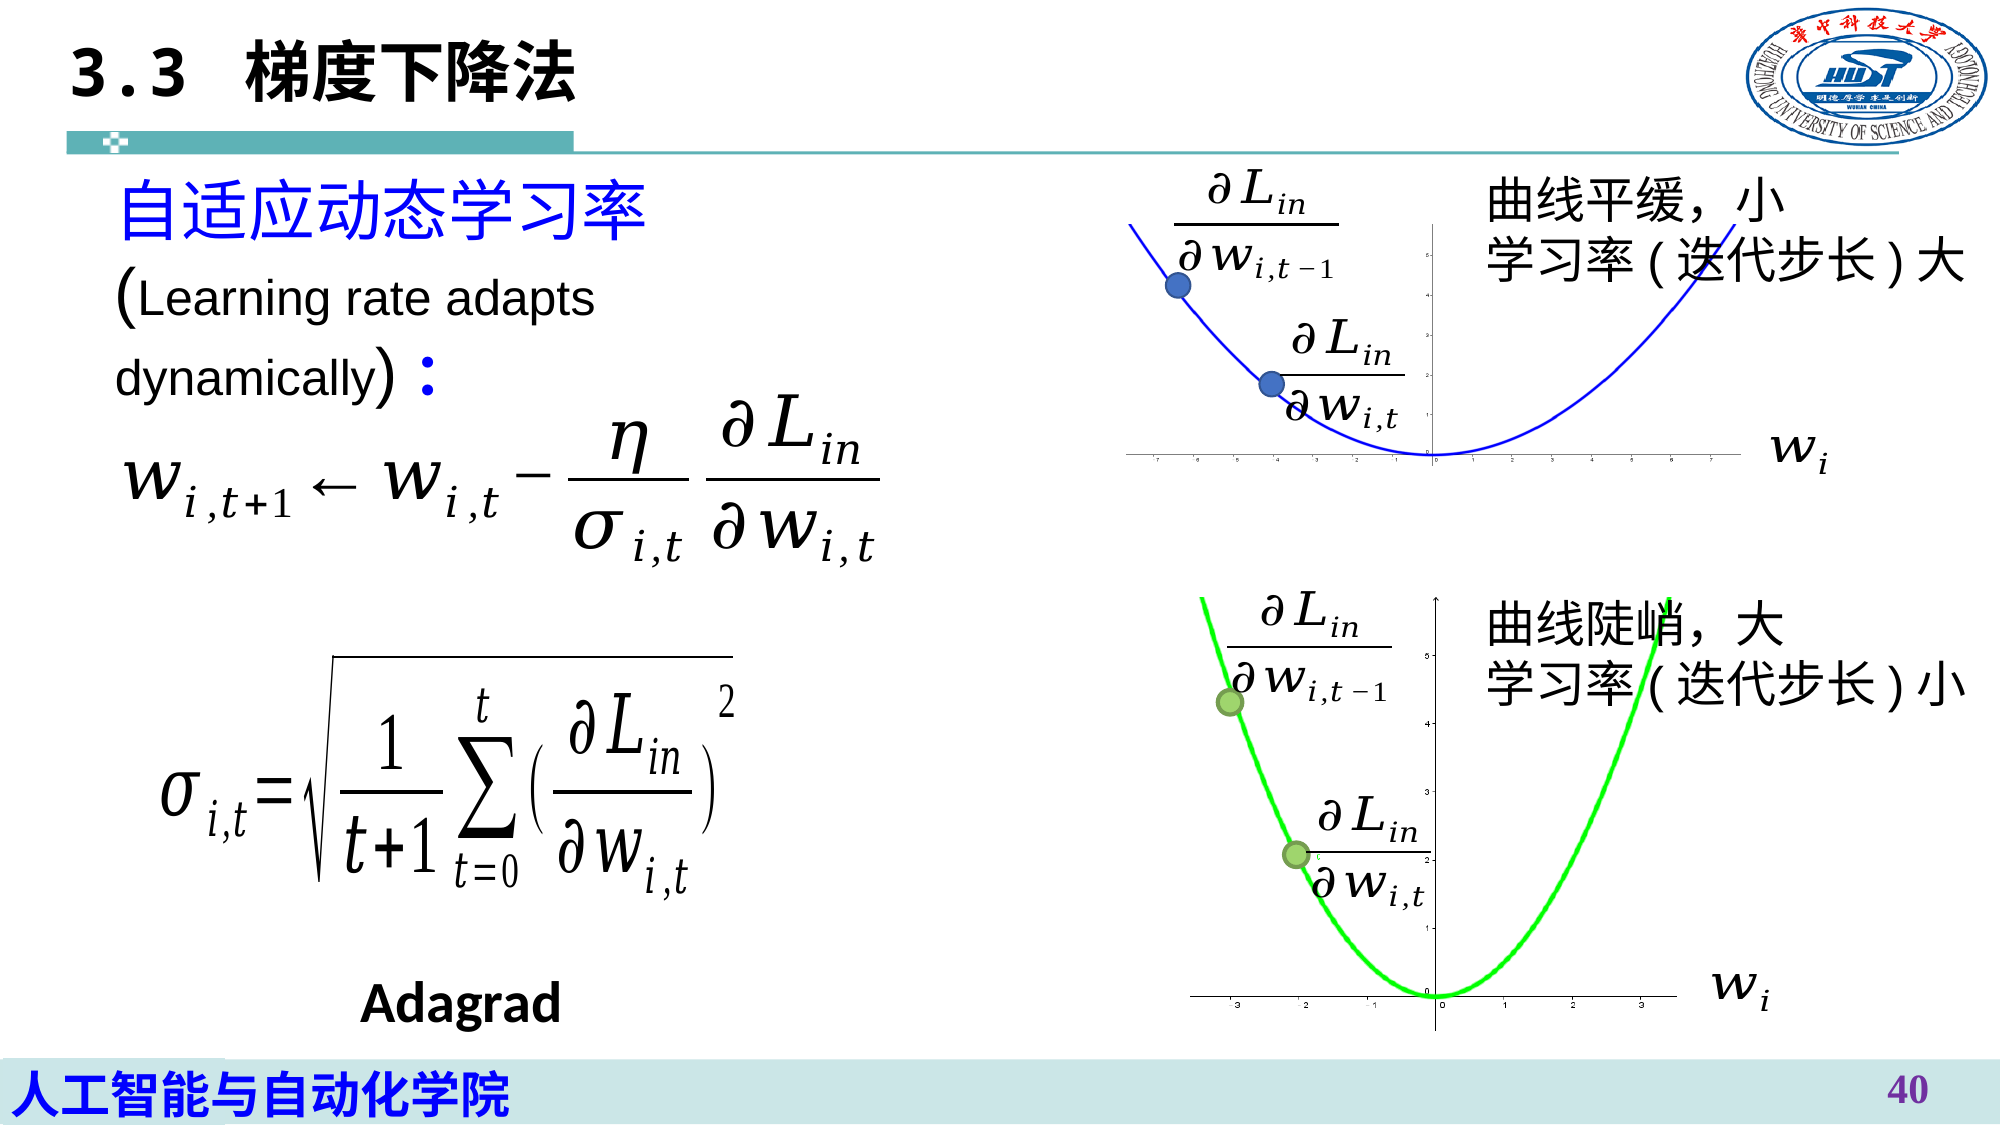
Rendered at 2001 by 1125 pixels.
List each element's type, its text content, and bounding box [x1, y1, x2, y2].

picture [3, 1058, 225, 1125]
picture [1125, 223, 1741, 466]
text_box Adagrad [345, 956, 578, 1042]
slide_number 40 [1816, 1054, 2000, 1114]
picture [1190, 596, 1677, 1032]
text_box 3.3 梯度下降法 [53, 23, 1318, 116]
picture [103, 132, 128, 153]
text_box 自适应动态学习率 (Learning rate adapts dynamically)： [100, 161, 973, 417]
picture [1742, 7, 1993, 148]
text_box 人工智能与自动化学院 [0, 1055, 835, 1125]
